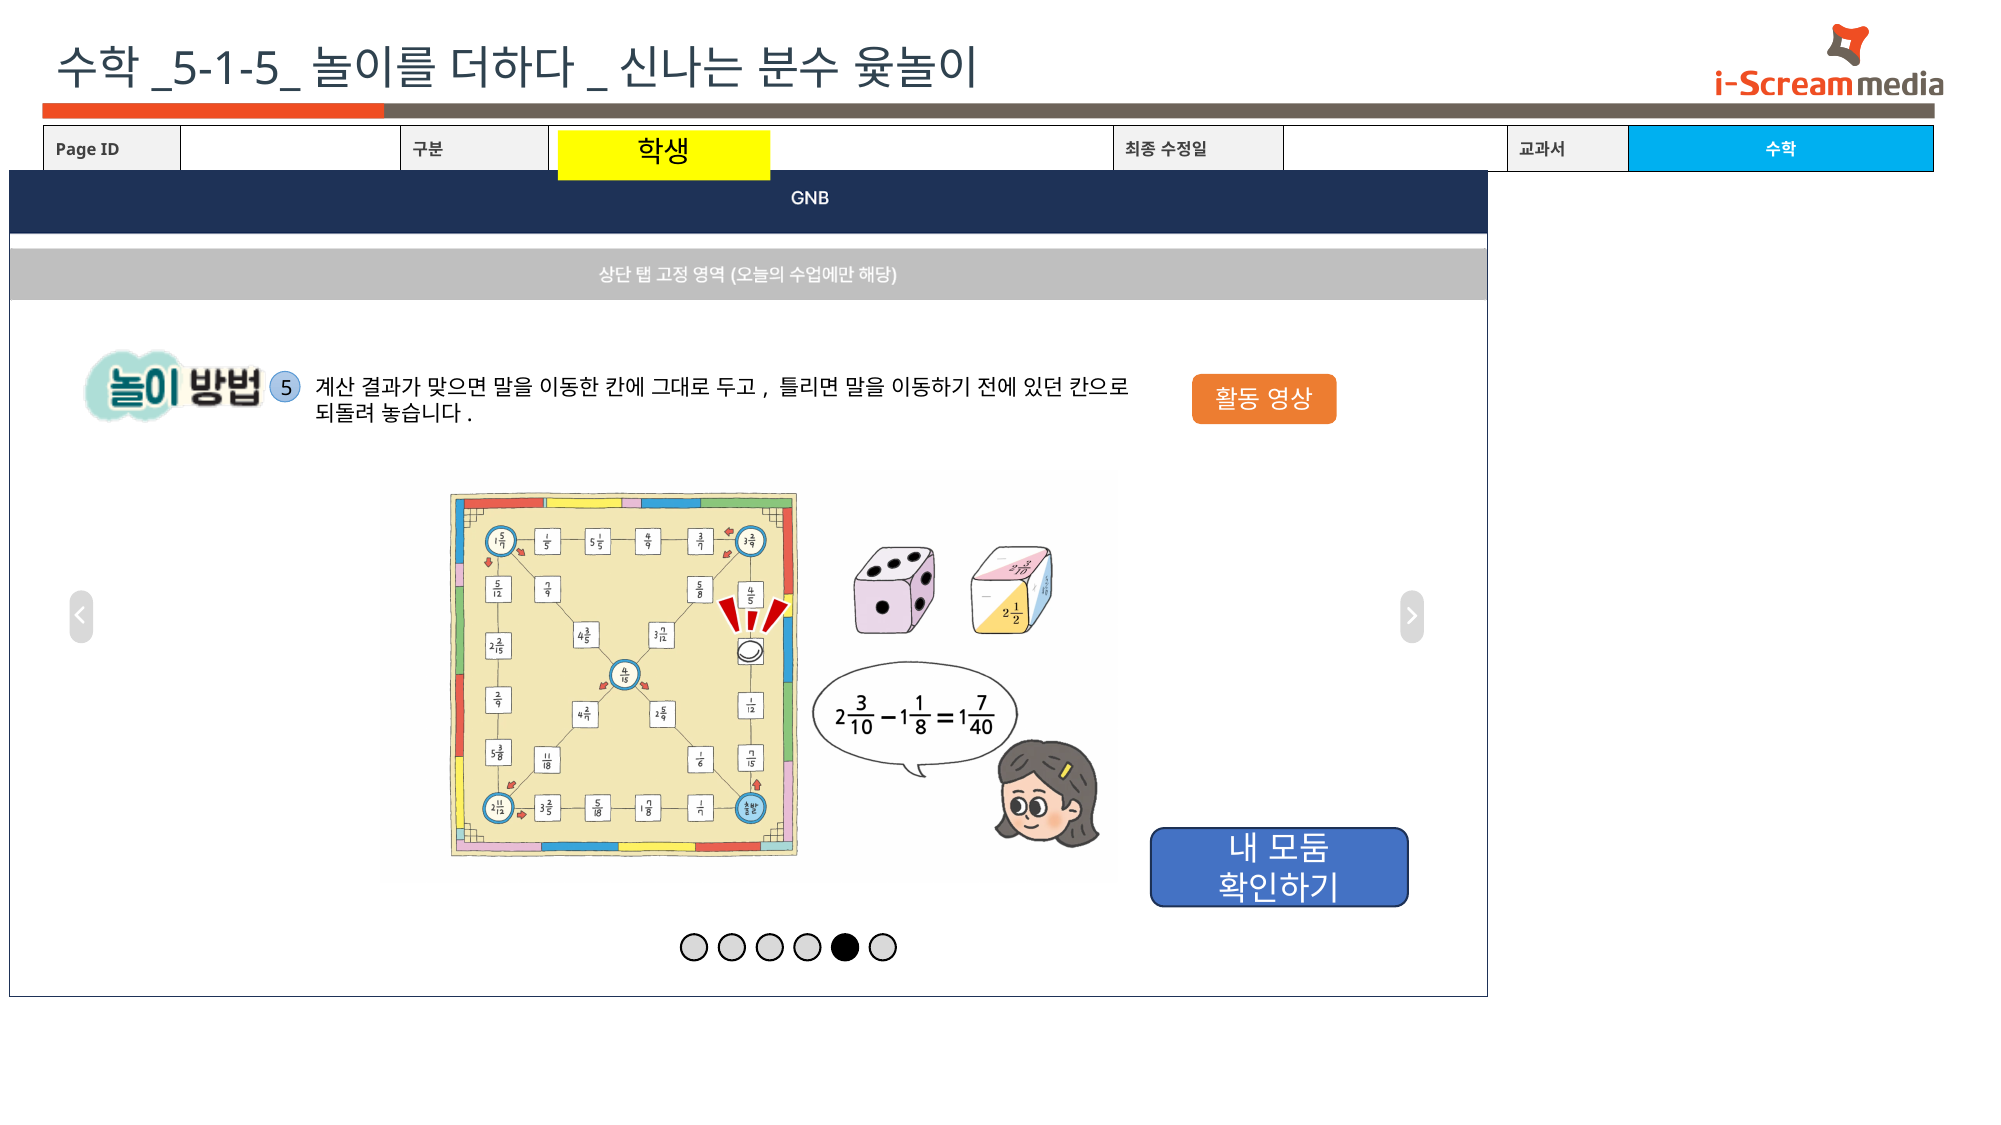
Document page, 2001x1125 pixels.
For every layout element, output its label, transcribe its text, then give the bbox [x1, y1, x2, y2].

picture [10, 171, 1487, 996]
picture [1715, 23, 1944, 96]
text_box 활동 영상 [1191, 372, 1338, 426]
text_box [680, 934, 896, 961]
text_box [69, 590, 93, 644]
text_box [303, 358, 1169, 435]
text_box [1400, 590, 1424, 644]
text_box 내 모둠 확인하기 [1149, 827, 1409, 908]
title 수학_5-1-5_놀이를 더하다_신나는 분수 윷놀이 [41, 44, 1683, 95]
text_box 학생 [557, 130, 771, 181]
